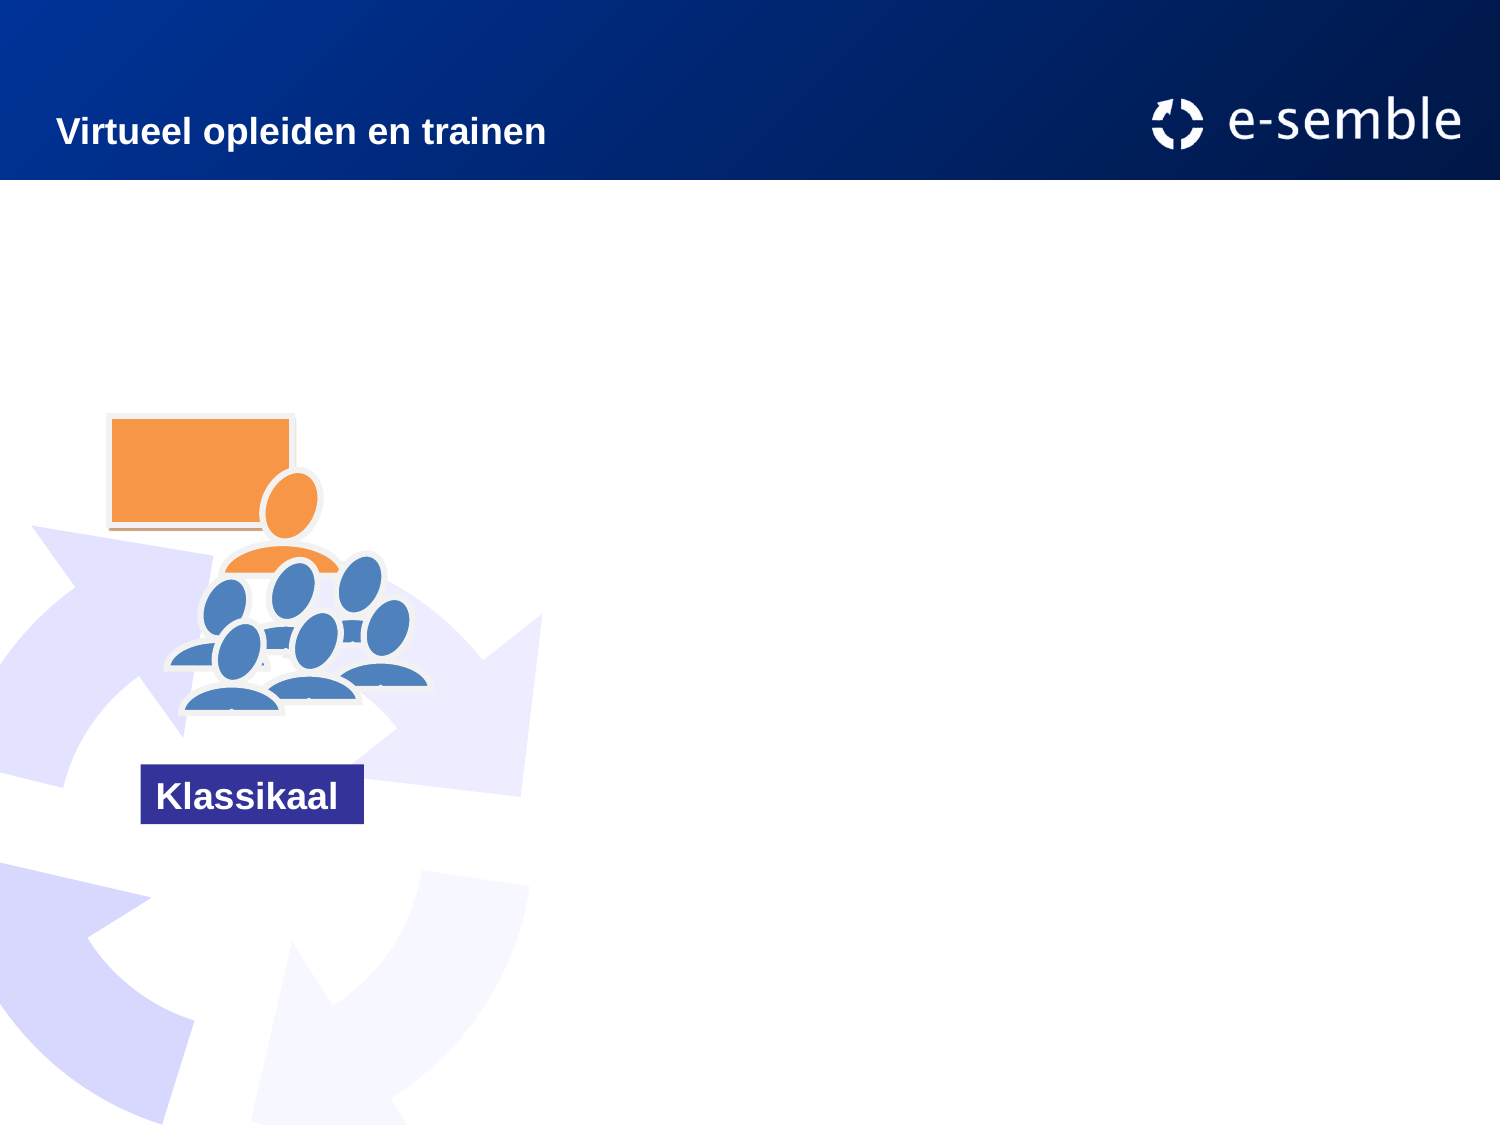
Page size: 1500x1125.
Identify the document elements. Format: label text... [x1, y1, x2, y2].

text_box Klassikaal [140, 764, 364, 825]
picture [1134, 85, 1473, 163]
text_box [108, 416, 432, 742]
text_box Virtueel opleiden en trainen [41, 54, 1116, 160]
